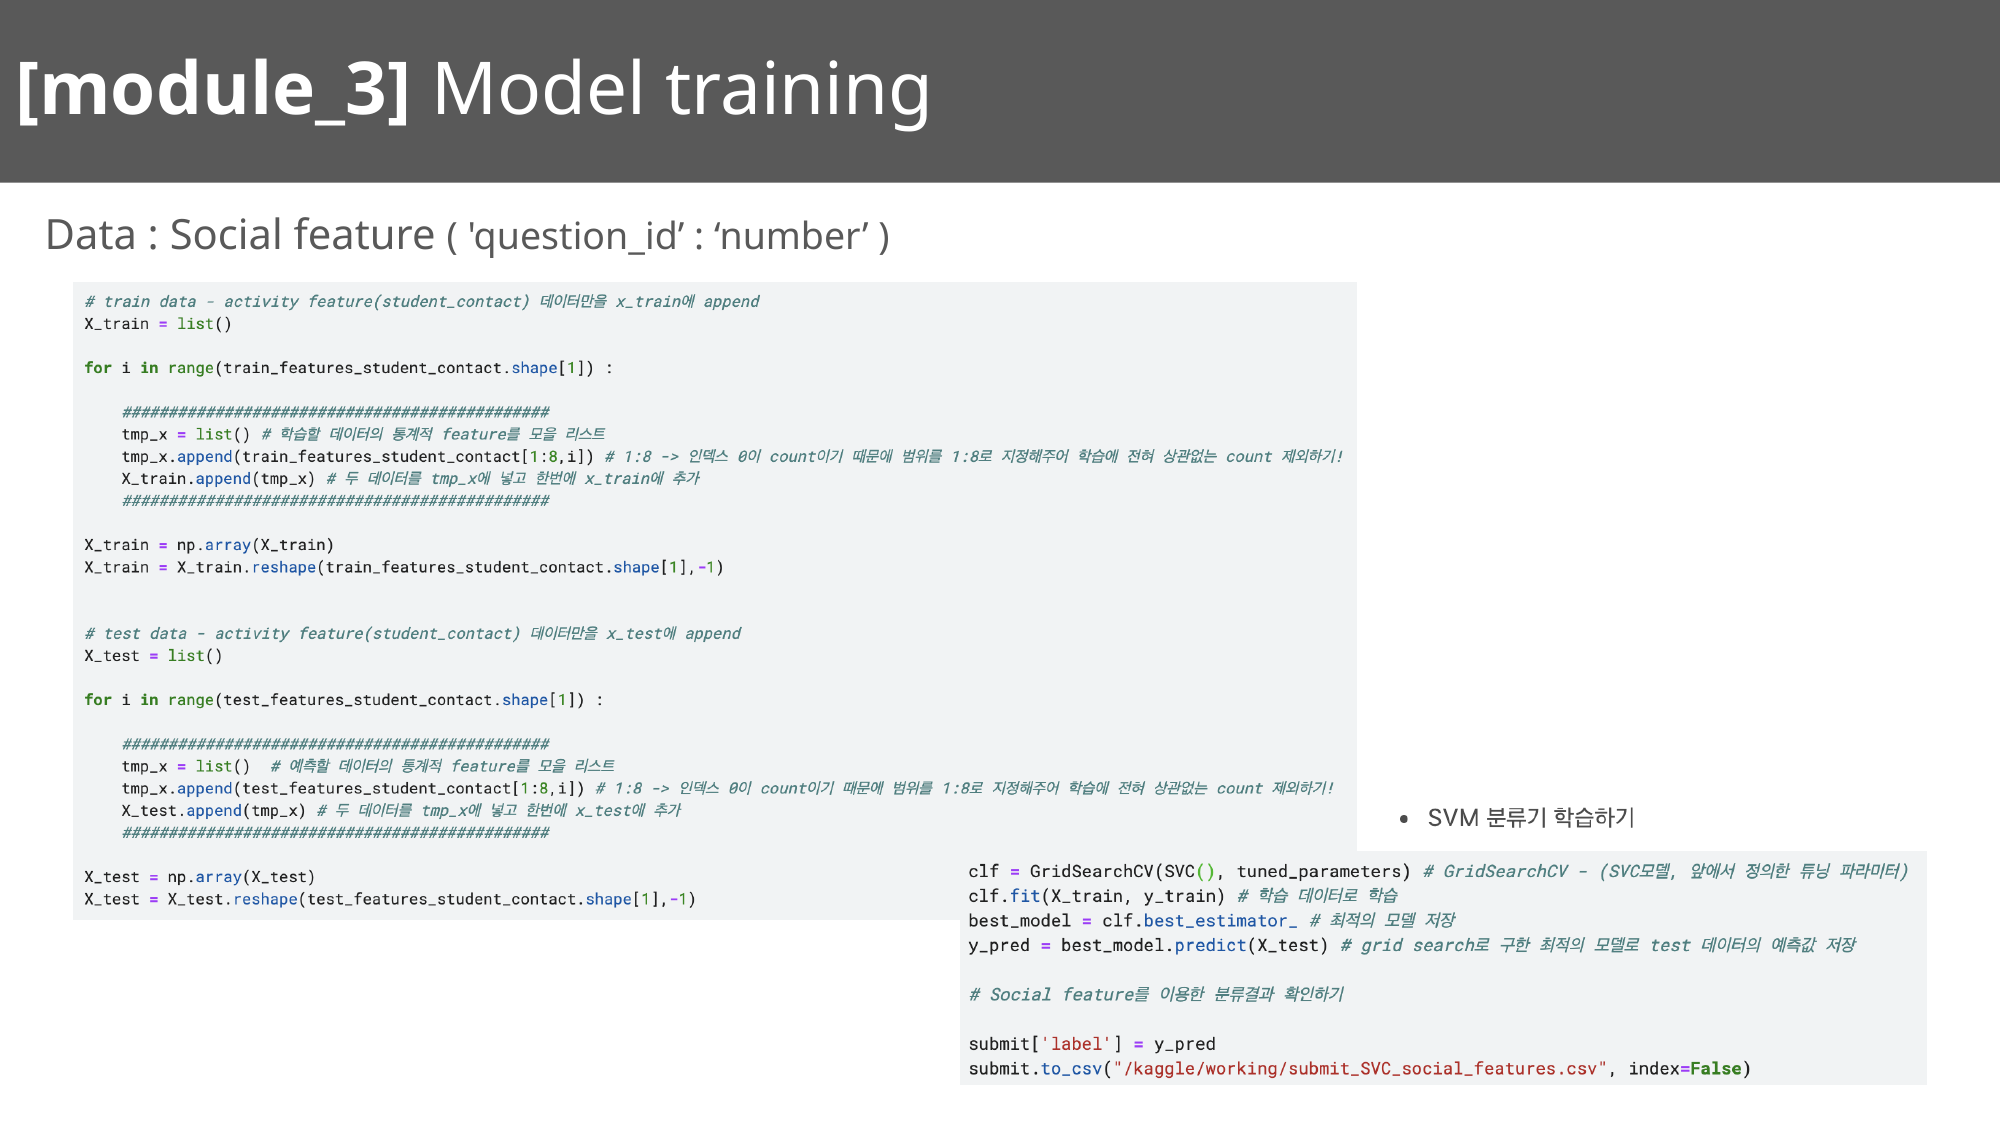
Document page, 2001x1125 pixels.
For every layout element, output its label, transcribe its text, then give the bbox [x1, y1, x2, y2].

picture [73, 282, 1971, 1085]
title [module_3] Model training [0, 0, 2000, 183]
list Data : Social feature ( 'question_id’ : ‘number’ ) [29, 205, 1984, 1101]
